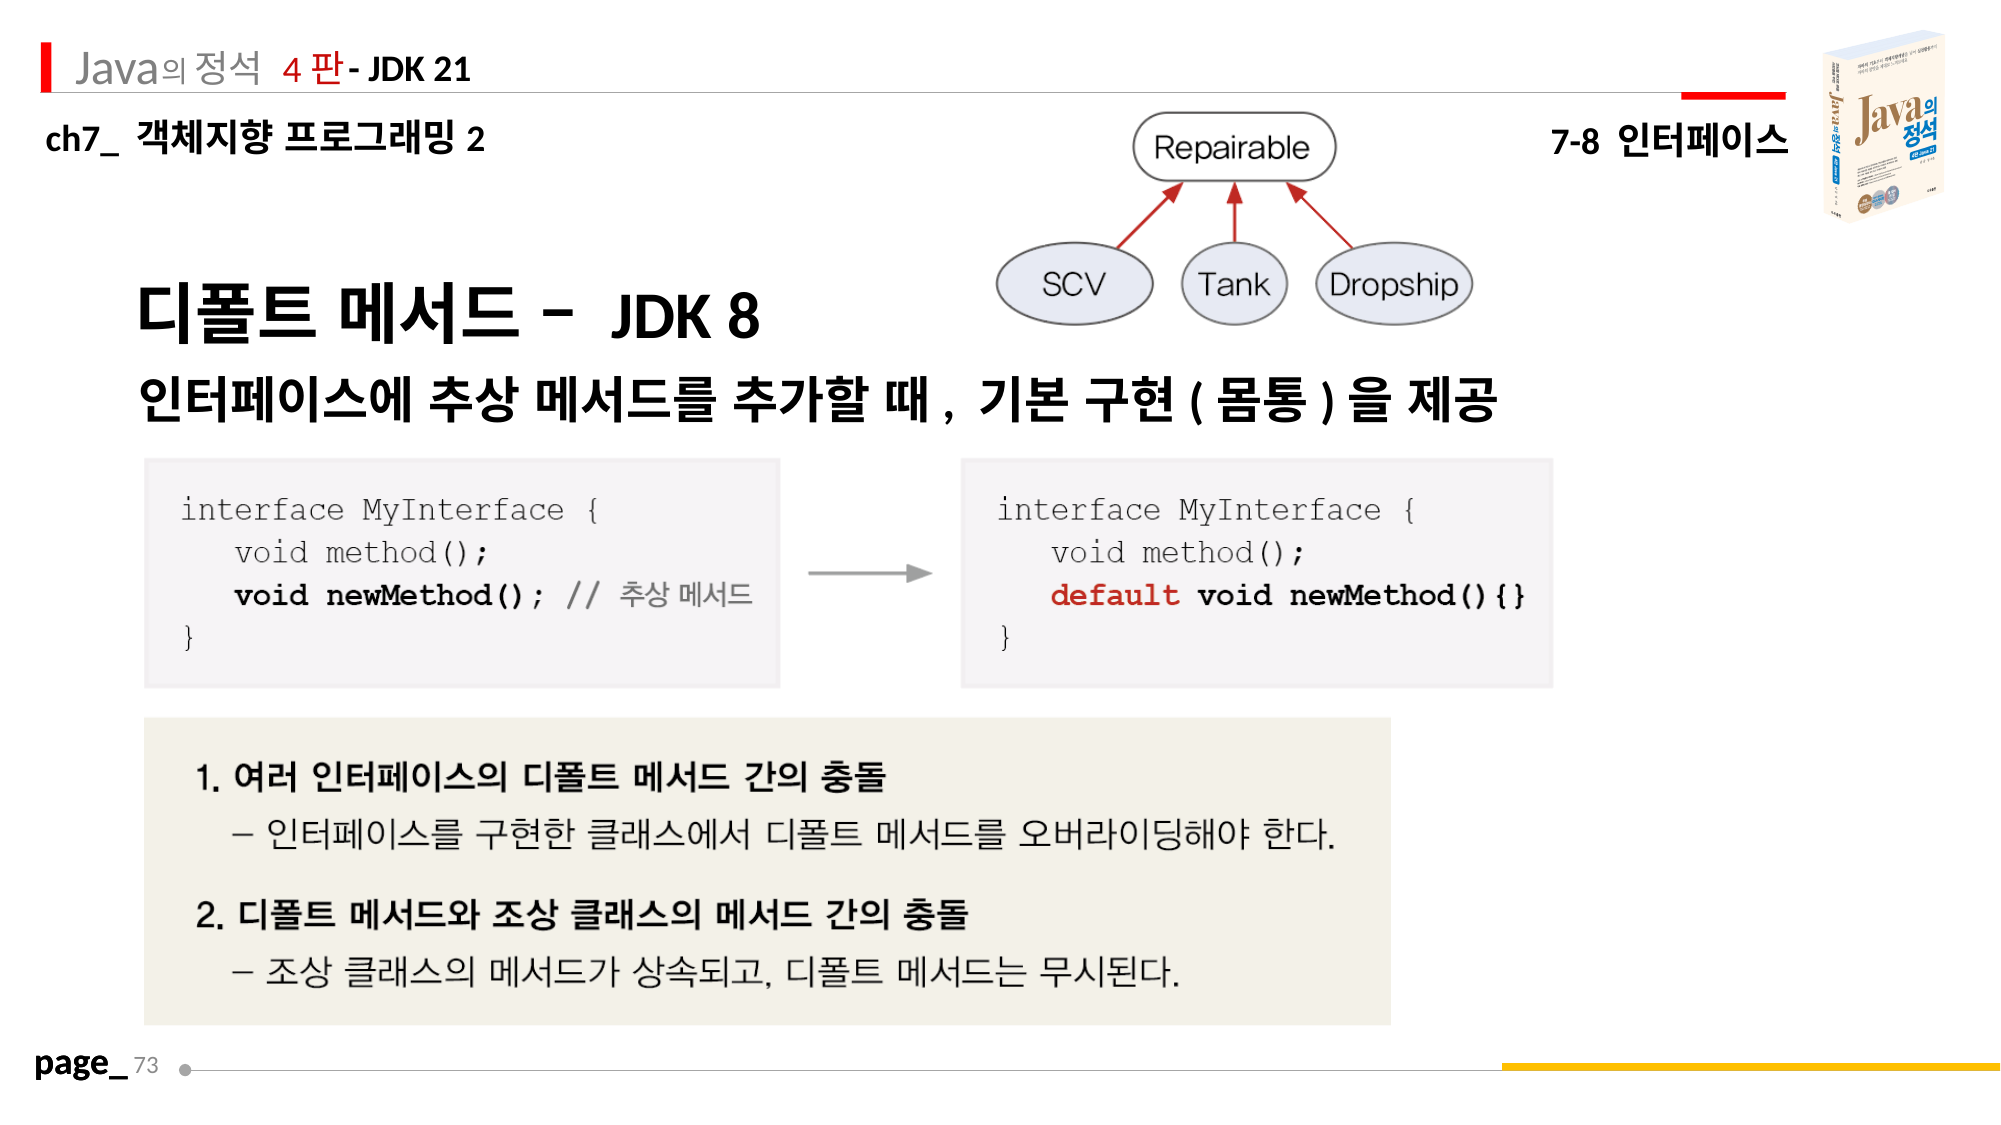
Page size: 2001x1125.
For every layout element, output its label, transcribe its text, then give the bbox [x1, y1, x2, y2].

slide_number 73 [106, 1042, 174, 1094]
text_box page_ [19, 1030, 145, 1090]
picture [127, 436, 1568, 1042]
picture [972, 94, 1493, 338]
text_box 디폴트 메서드 – JDK 8 [119, 264, 1572, 359]
text_box 7-8 인터페이스 [1493, 109, 1805, 169]
text_box 인터페이스에 추상 메서드를 추가할 때, 기본 구현(몸통)을 제공 [123, 360, 1800, 436]
picture [1819, 26, 1950, 228]
